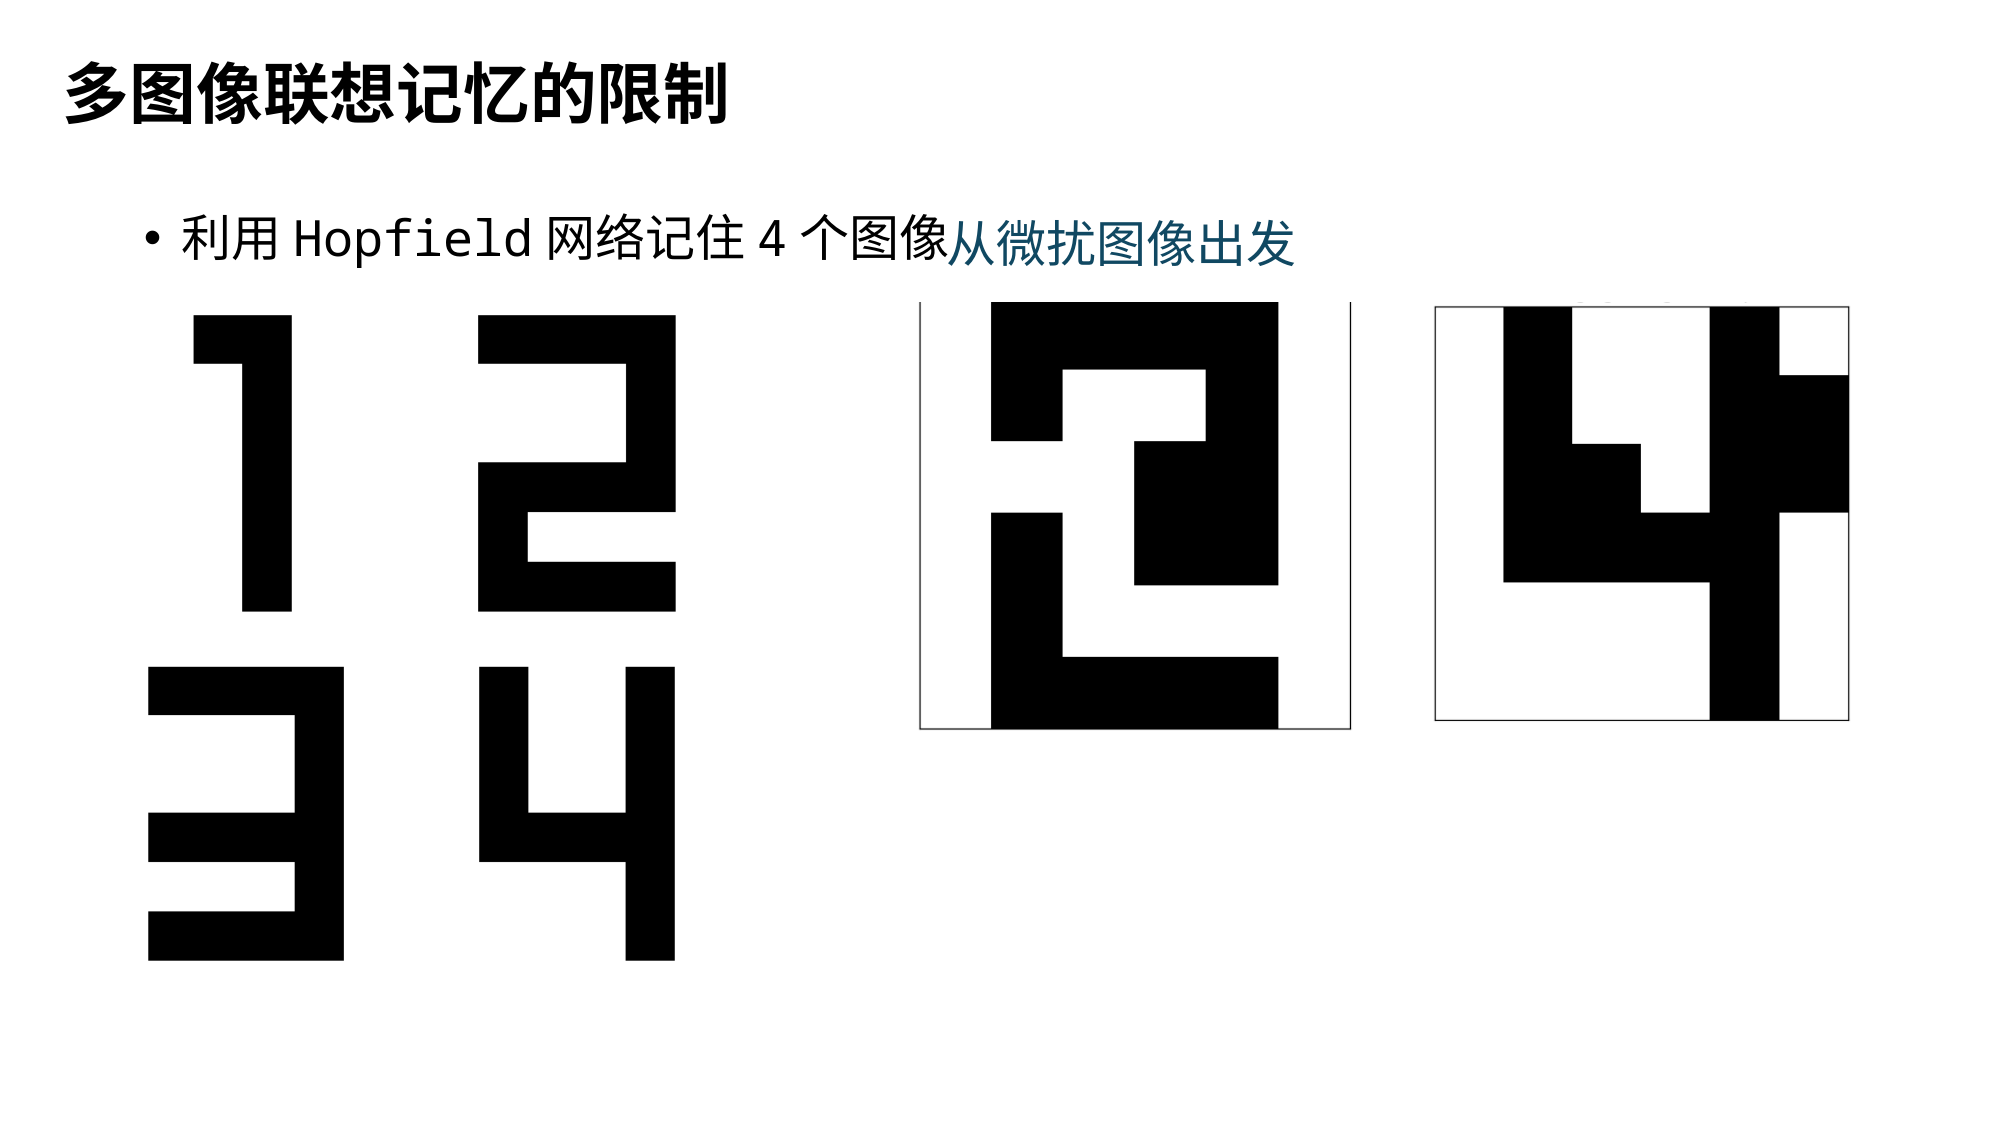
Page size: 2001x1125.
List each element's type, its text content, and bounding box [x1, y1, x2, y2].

text_box 从微扰图像出发 [931, 205, 1312, 281]
picture [847, 301, 1900, 790]
text_box 多图像联想记忆的限制 [48, 44, 746, 140]
picture [83, 314, 705, 623]
list 利用Hopfield网络记住4个图像 [129, 205, 1854, 920]
picture [128, 665, 733, 972]
